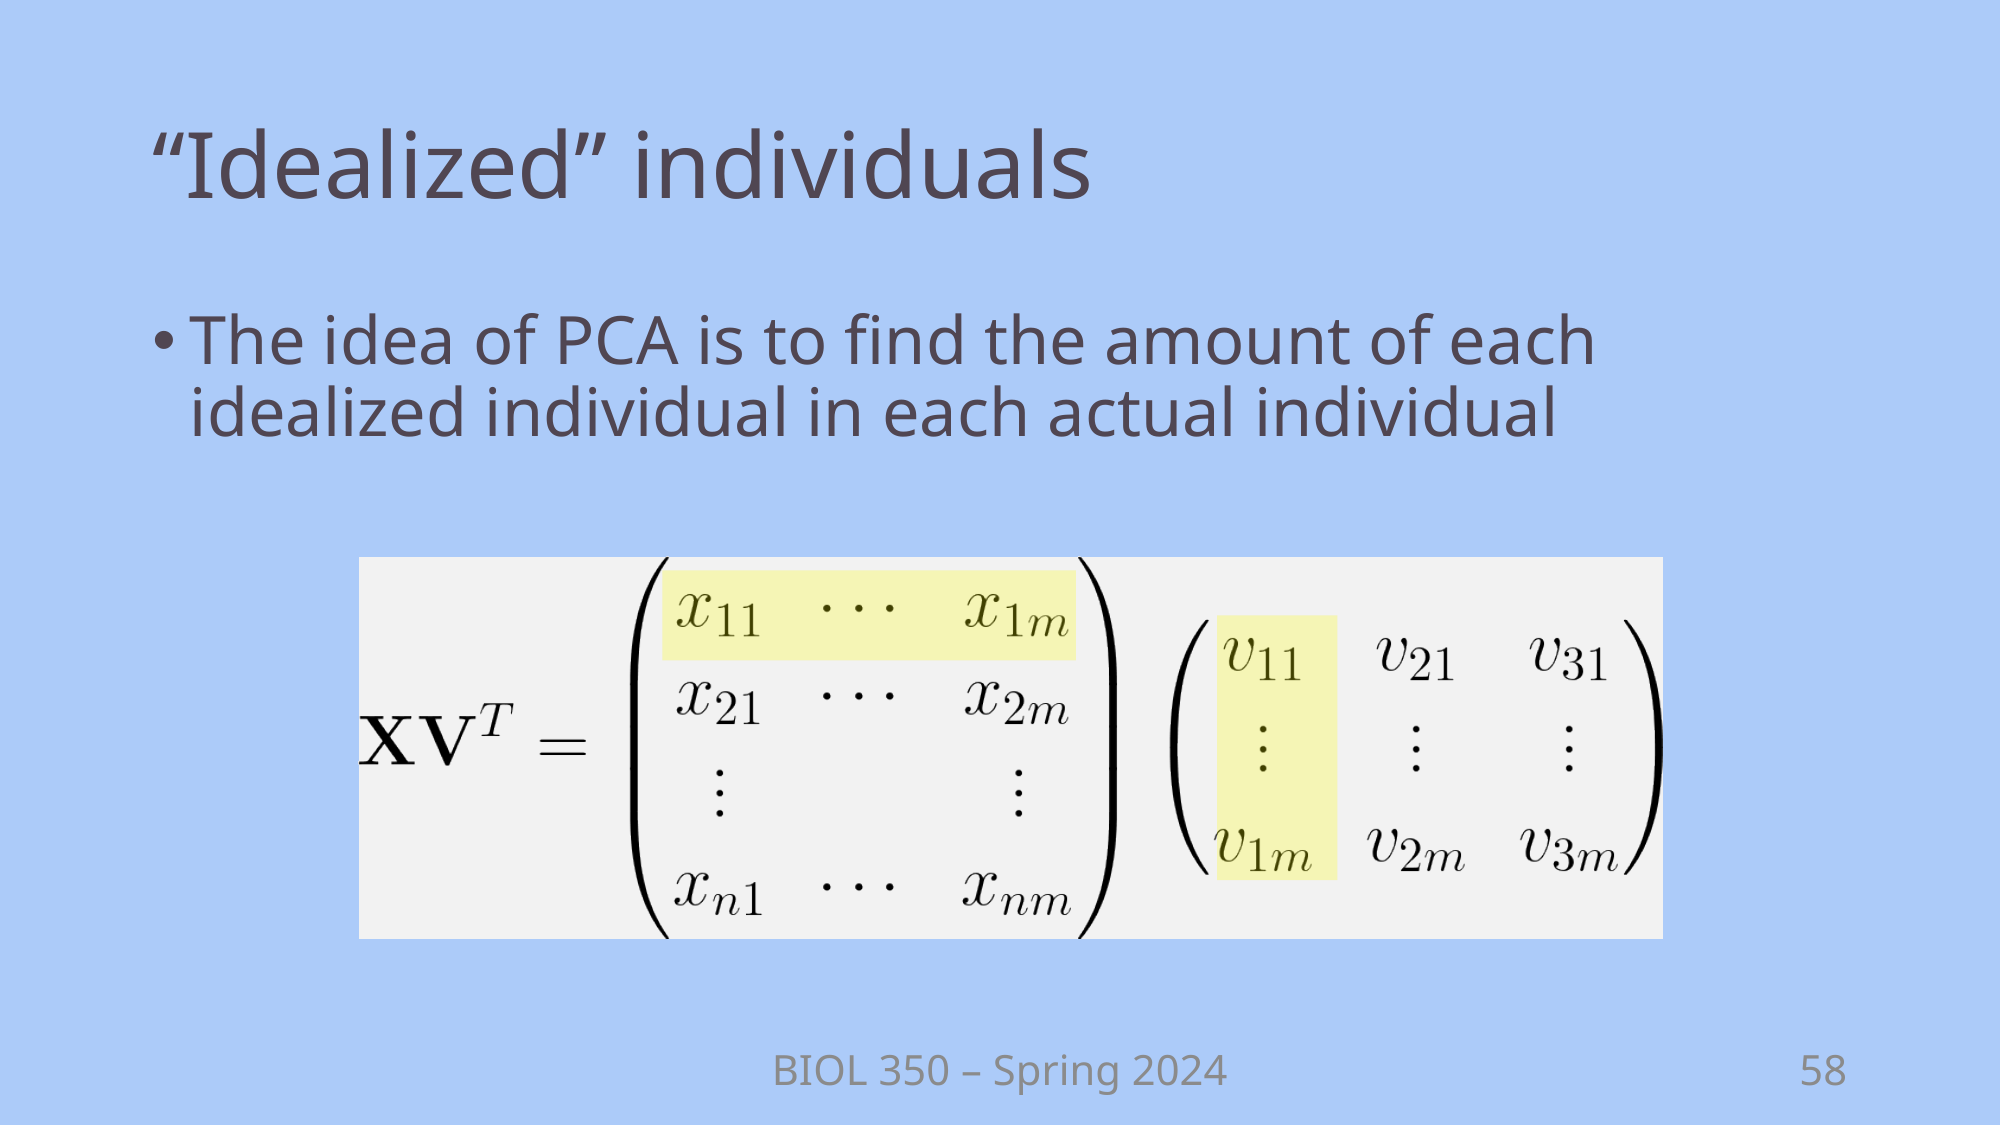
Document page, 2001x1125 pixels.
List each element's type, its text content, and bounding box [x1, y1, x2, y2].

slide_number 58 [1412, 1042, 1863, 1103]
title “Idealized” individuals [137, 59, 1863, 278]
list The idea of PCA is to find the amount of each idealized individual in each actual individual [137, 299, 1863, 1014]
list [358, 556, 1663, 939]
footer BIOL 350 – Spring 2024 [662, 1042, 1338, 1103]
